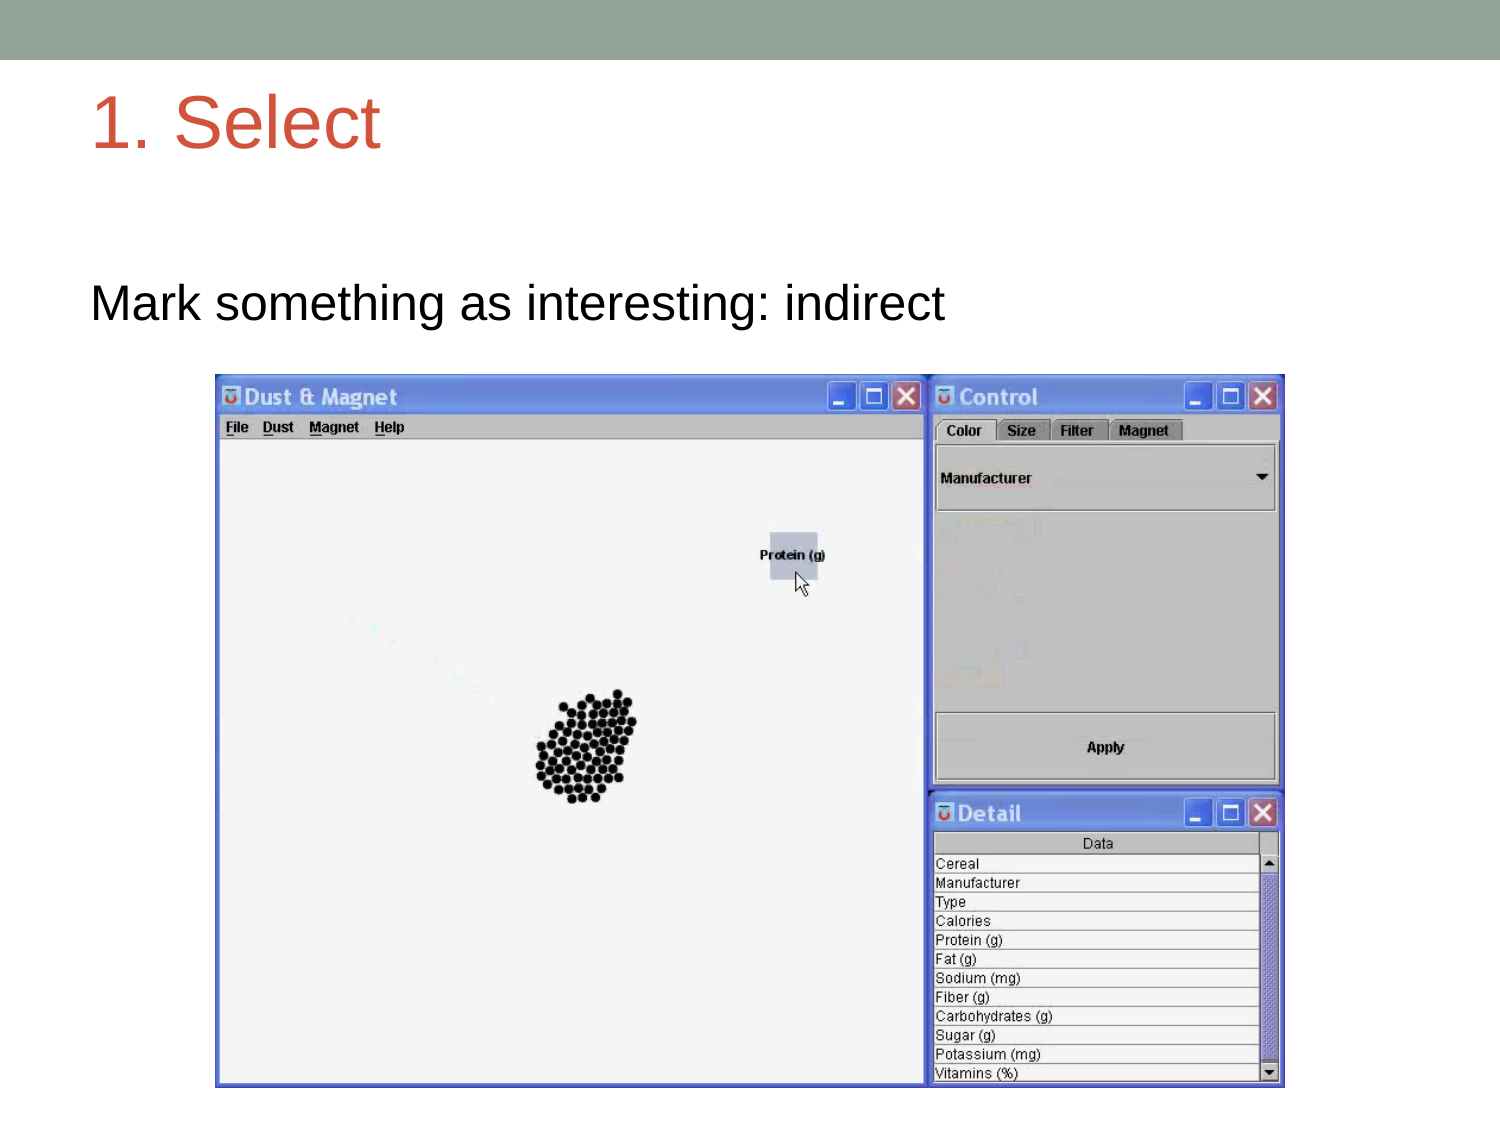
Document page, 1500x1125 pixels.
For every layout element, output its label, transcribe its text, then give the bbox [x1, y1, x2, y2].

title 1. Select [75, 37, 1425, 200]
picture [215, 374, 1285, 1088]
text_box Mark something as interesting: indirect [74, 262, 1425, 1063]
